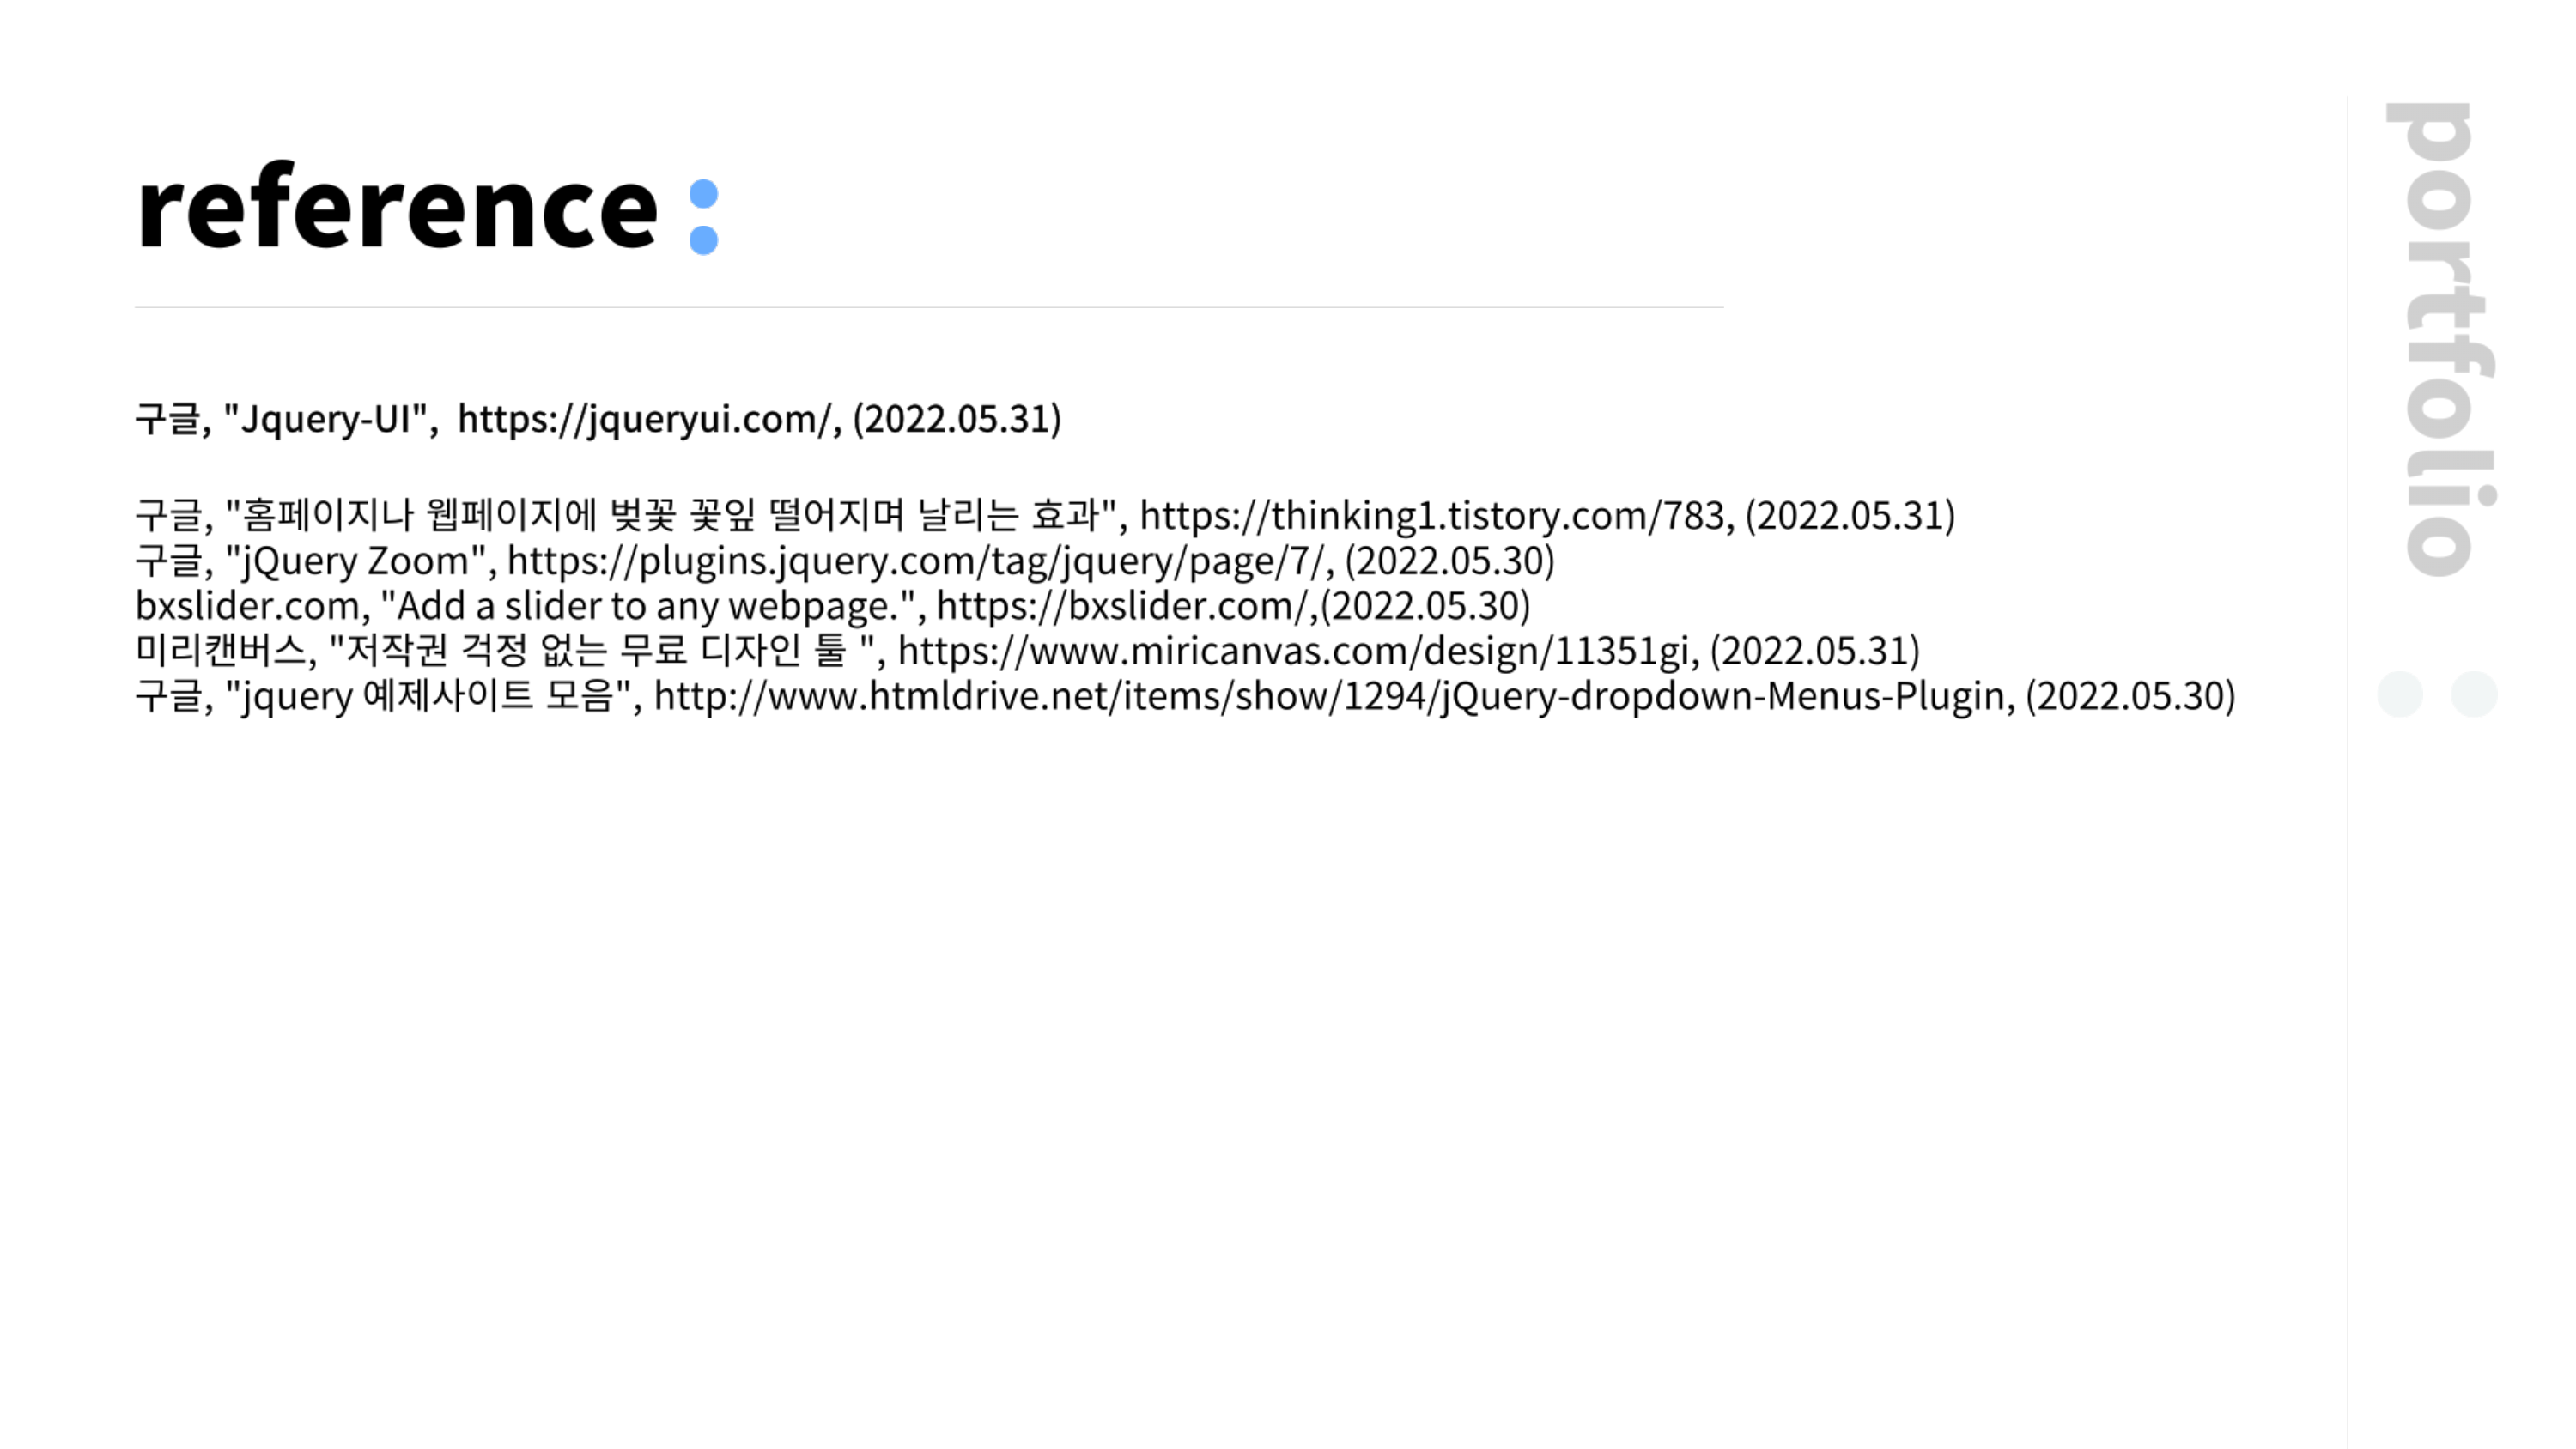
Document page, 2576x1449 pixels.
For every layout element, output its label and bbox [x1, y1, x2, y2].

picture [118, 111, 700, 299]
picture [128, 388, 2255, 739]
picture [2337, 80, 2543, 625]
text_box [2347, 94, 2528, 1449]
text_box [690, 179, 720, 256]
